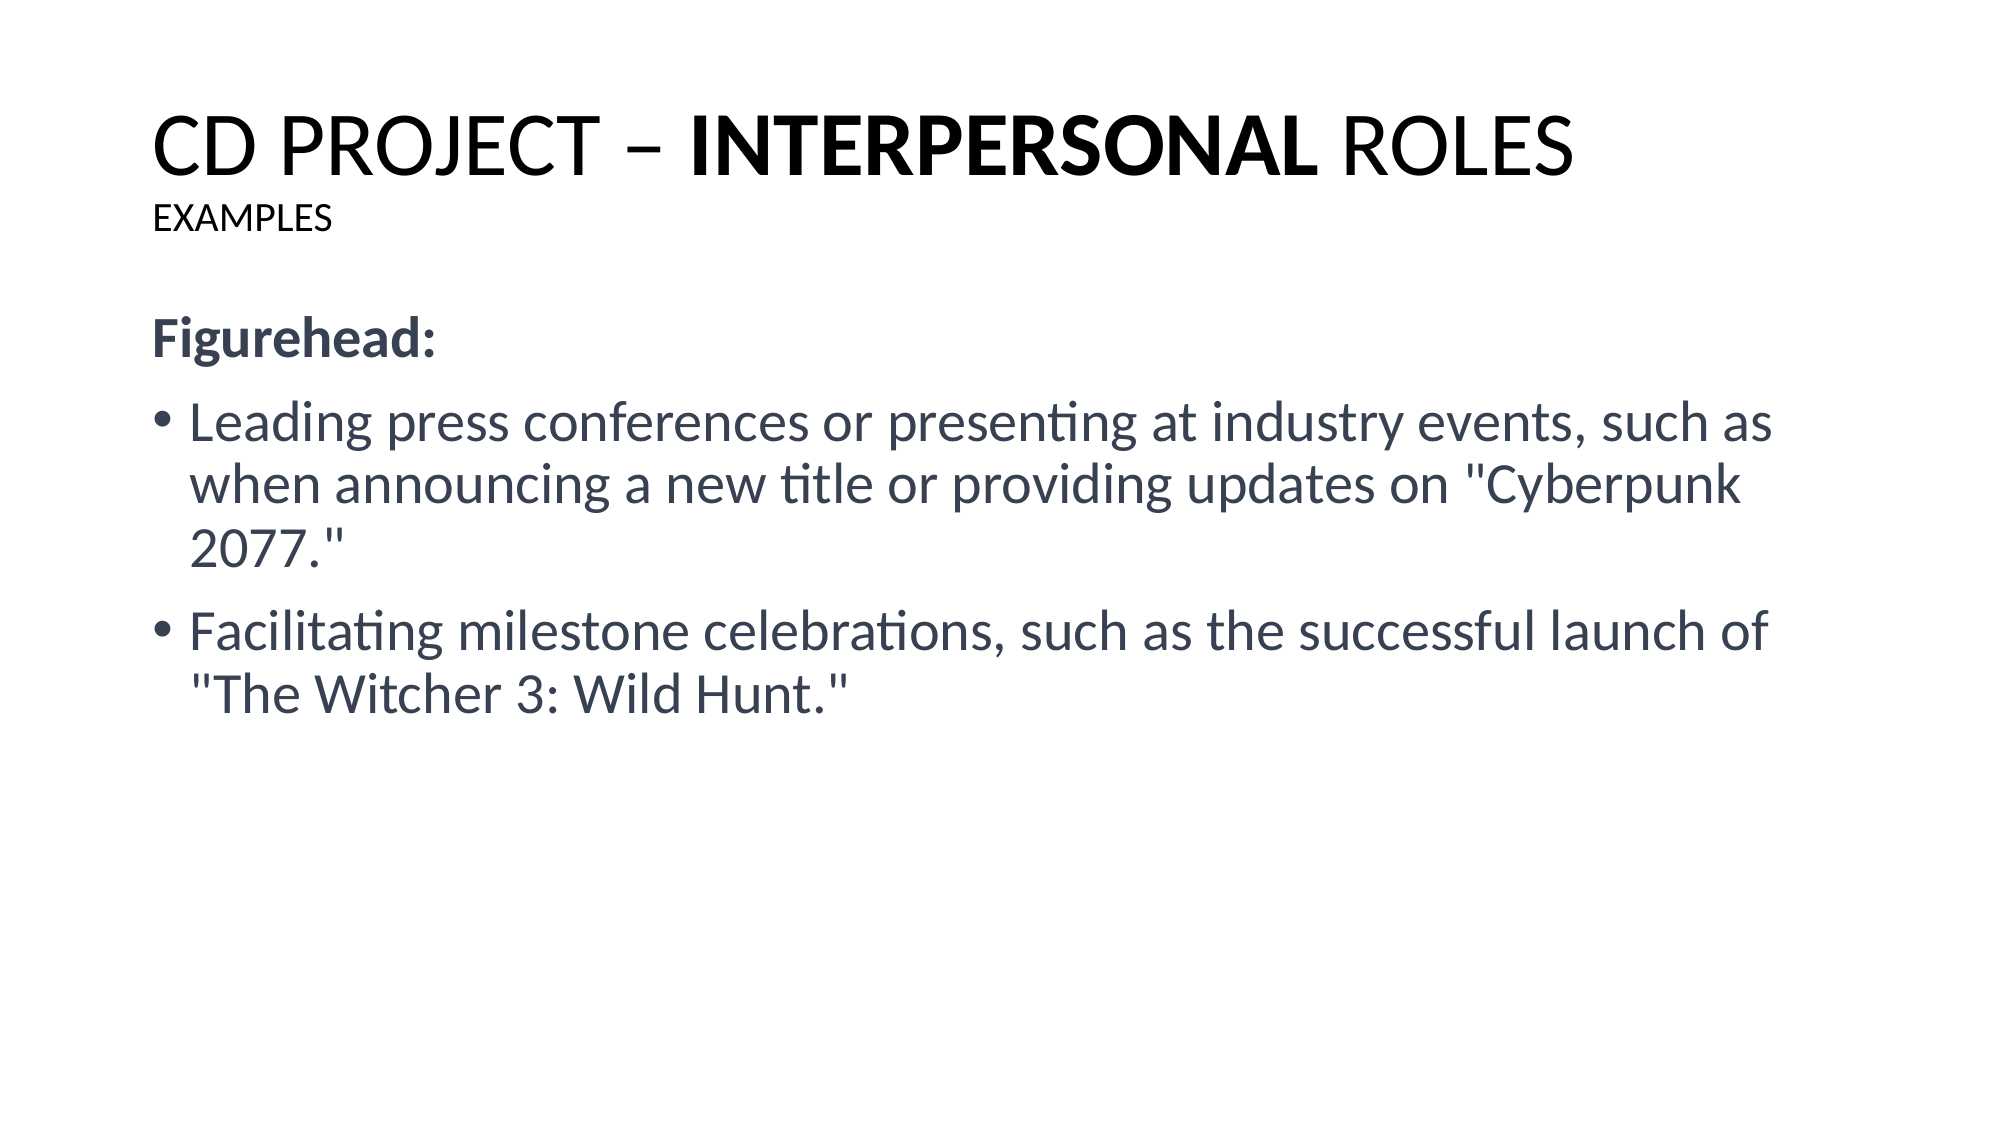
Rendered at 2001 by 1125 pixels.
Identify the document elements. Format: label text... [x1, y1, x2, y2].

title CD PROJECT – INTERPERSONAL ROLES EXAMPLES [137, 59, 1863, 278]
list Figurehead: Leading press conferences or presenting at industry events, such as when announcing a new title or providing updates on "Cyberpunk 2077." Facilitating milestone celebrations, such as the successful launch of "The Witcher 3: Wild Hunt." [137, 299, 1863, 1014]
